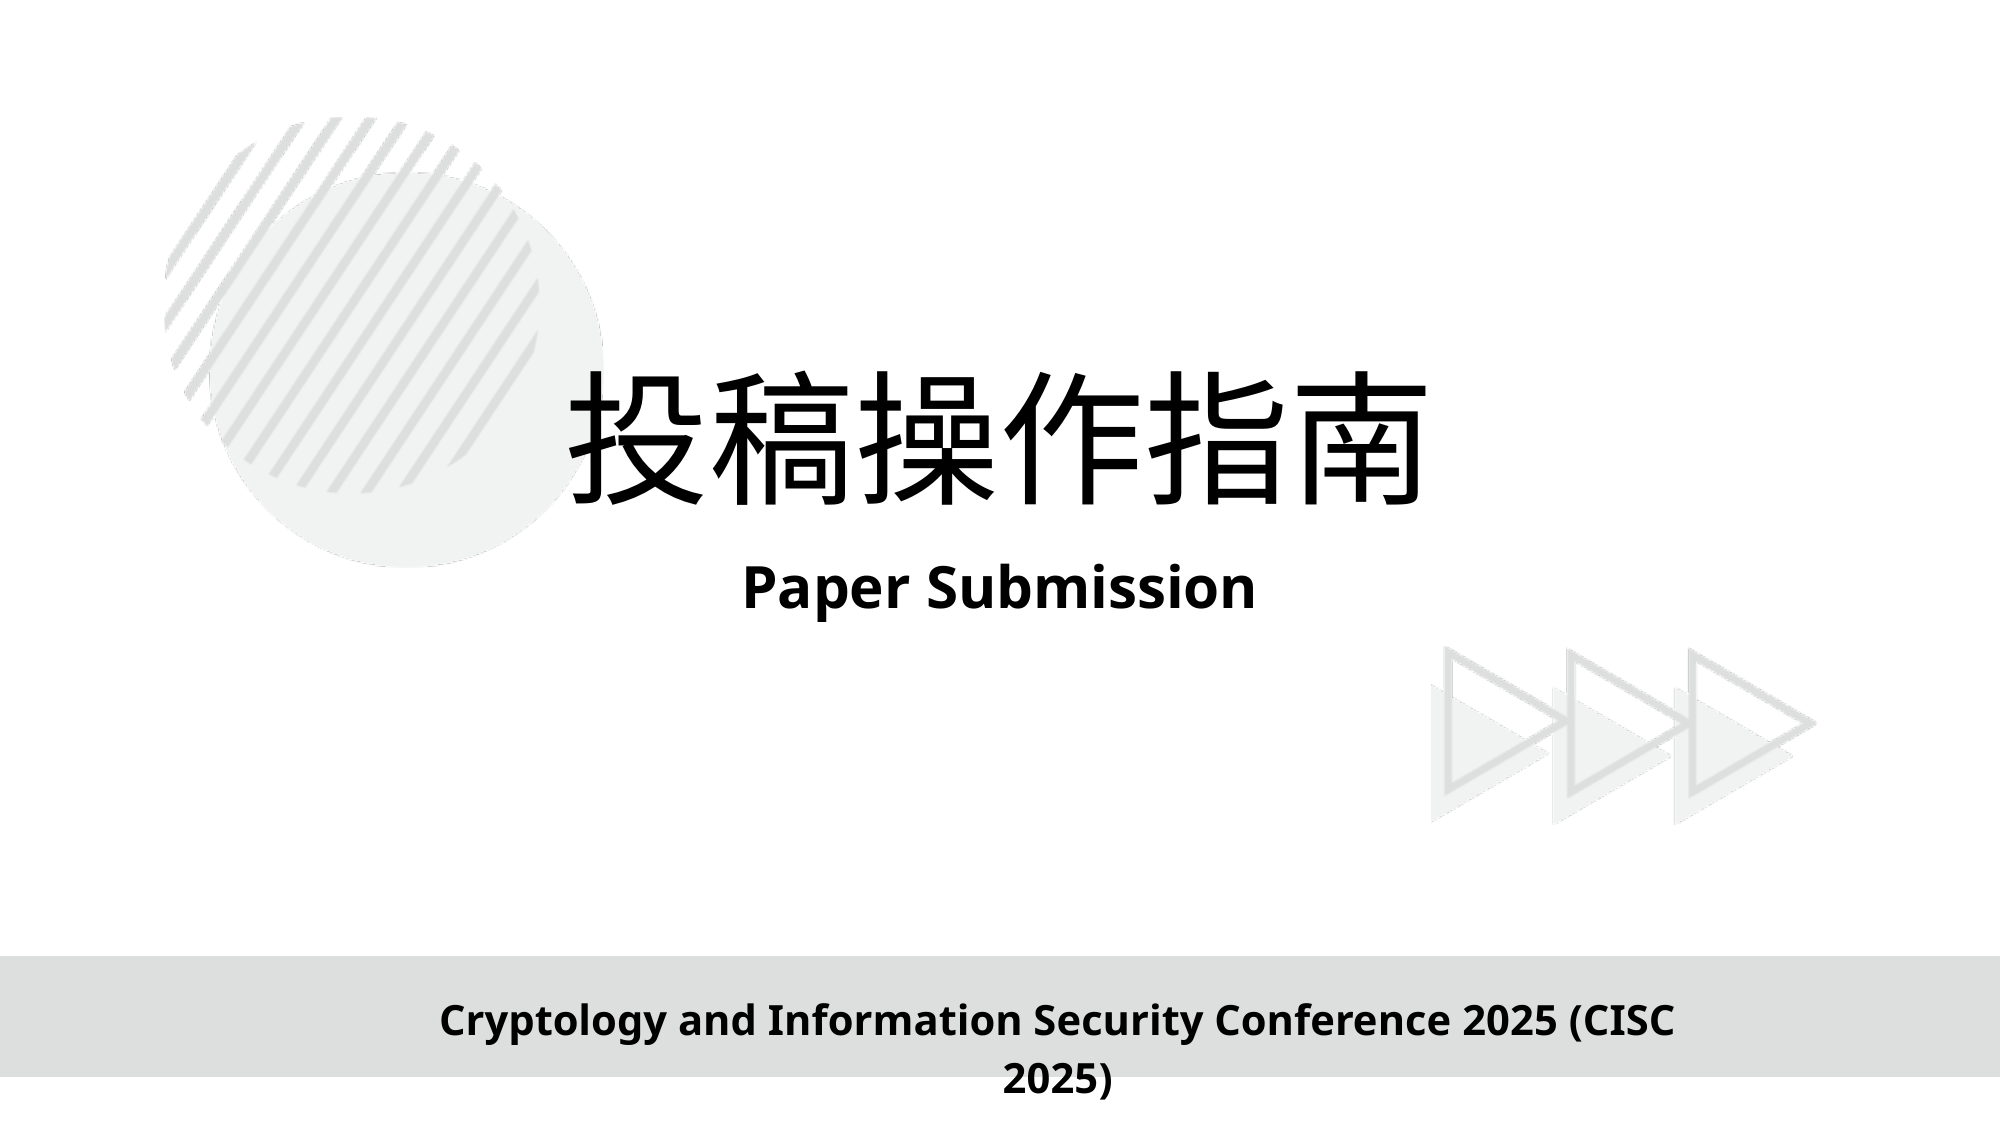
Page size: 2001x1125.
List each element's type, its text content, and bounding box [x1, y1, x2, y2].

text_box Paper Submission [458, 536, 1542, 620]
text_box [164, 117, 604, 568]
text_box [0, 955, 2000, 1077]
text_box Cryptology and Information Security Conference 2025 (CISC 2025) [384, 1077, 1732, 1102]
text_box [1431, 646, 1818, 825]
text_box 投稿操作指南 [182, 319, 1818, 523]
